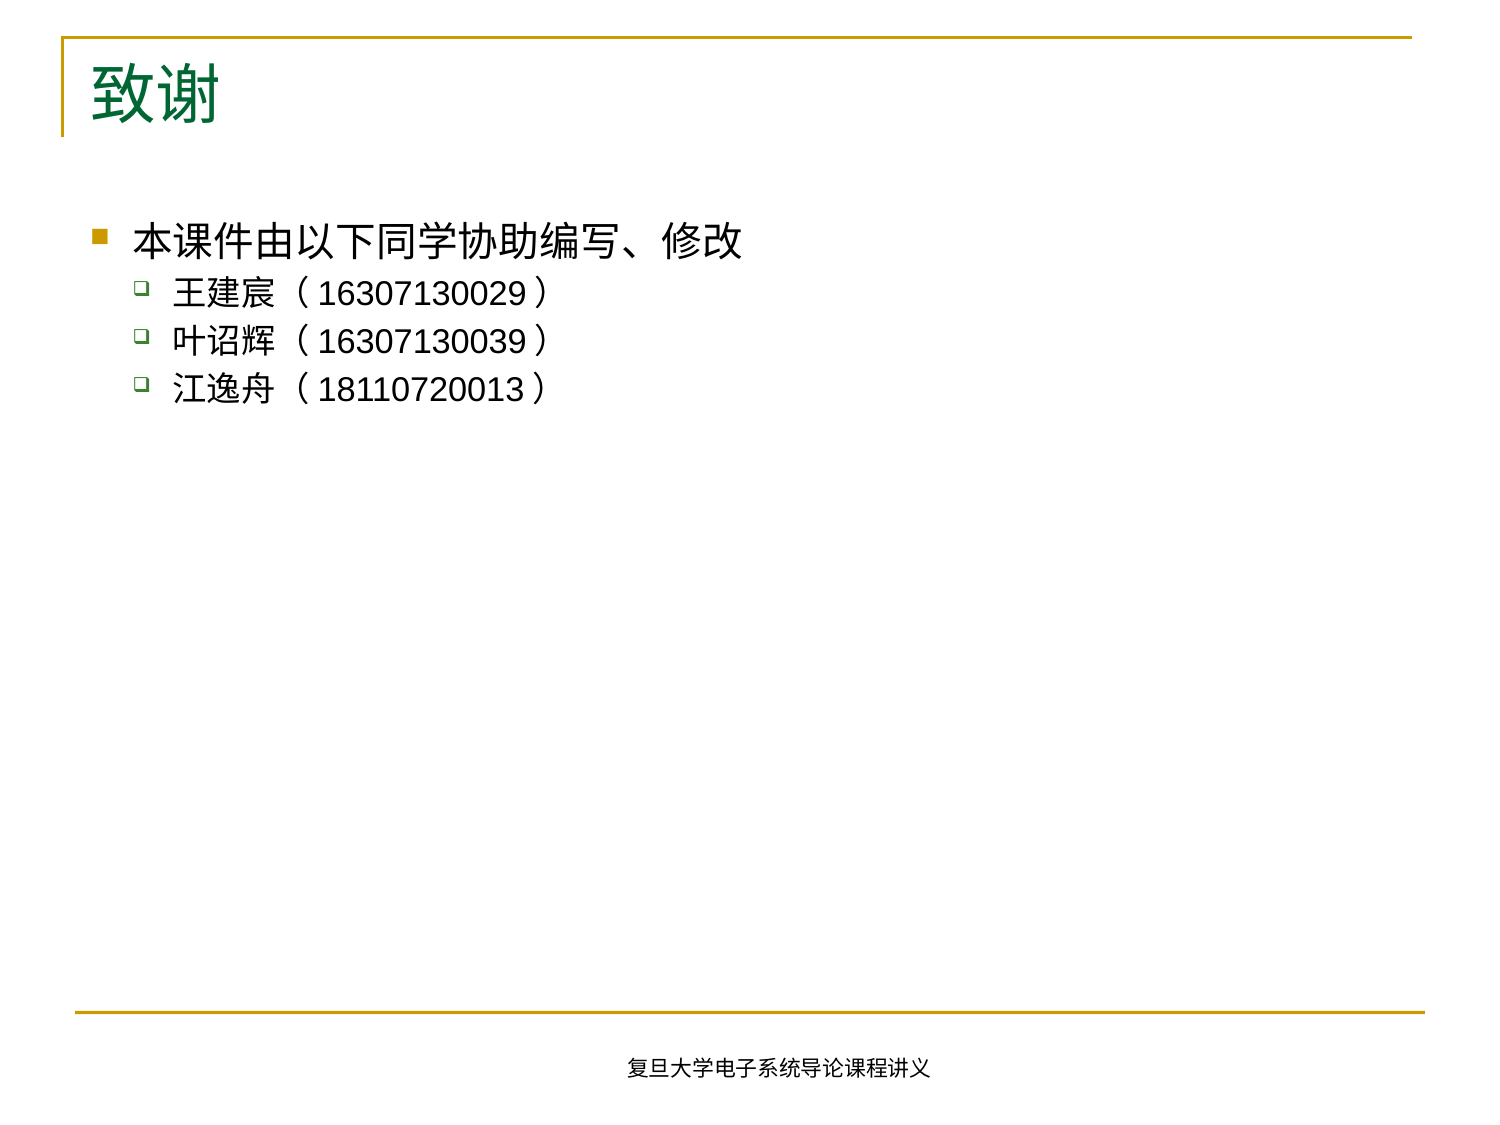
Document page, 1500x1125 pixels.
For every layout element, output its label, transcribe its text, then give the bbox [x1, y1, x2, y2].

list 本课件由以下同学协助编写、修改 王建宸（16307130029） 叶诏辉（16307130039） 江逸舟（18110720013） [75, 208, 1425, 1006]
title 致谢 [75, 45, 1425, 185]
